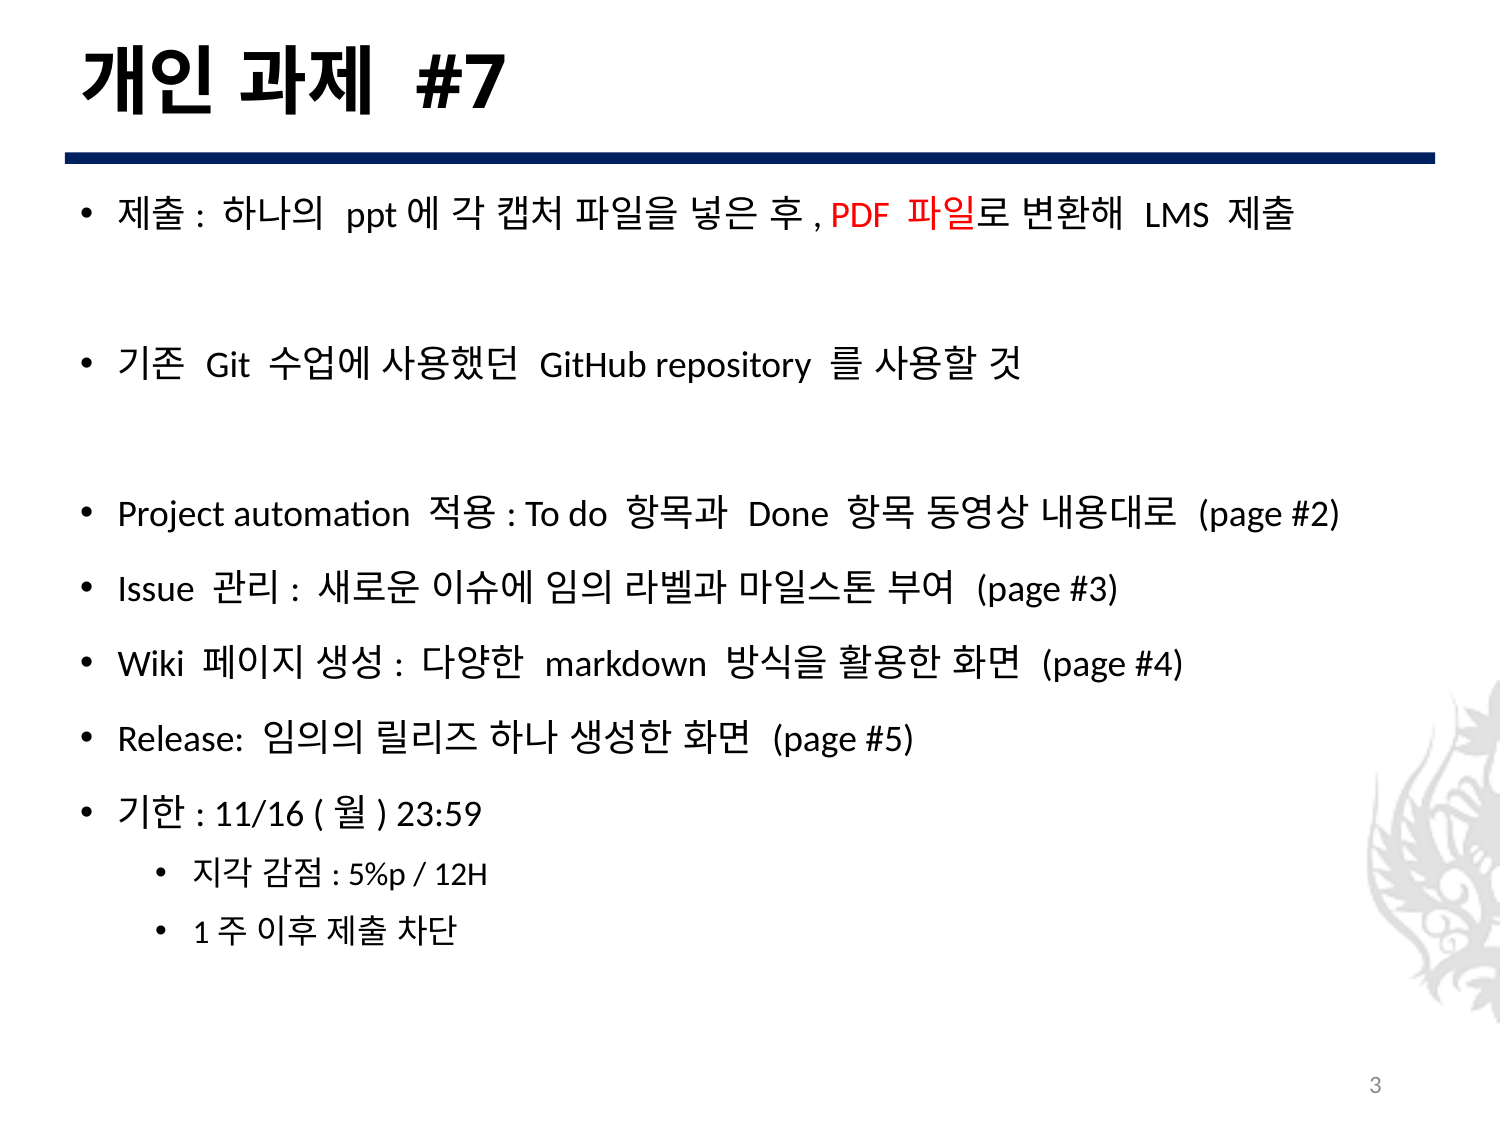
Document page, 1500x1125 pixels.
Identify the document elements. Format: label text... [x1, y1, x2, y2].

slide_number 3 [1059, 1057, 1397, 1111]
title 개인 과제 #7 [64, 26, 1436, 143]
list 제출: 하나의 ppt에 각 캡처 파일을 넣은 후, PDF 파일로 변환해 LMS 제출 기존 Git 수업에 사용했던 GitHub repository 를 사용할 것 Project automation 적용: To do 항목과 Done 항목 동영상 내용대로 (page #2) Issue 관리: 새로운 이슈에 임의 라벨과 마일스톤 부여 (page #3) Wiki 페이지 생성: 다양한 markdown 방식을 활용한 화면 (page #4) Release: 임의의 릴리즈 하나 생성한 화면 (page #5) 기한: 11/16 (월) 23:59 지각 감점: 5%p / 12H 1주 이후 제출 차단 [64, 173, 1476, 1039]
